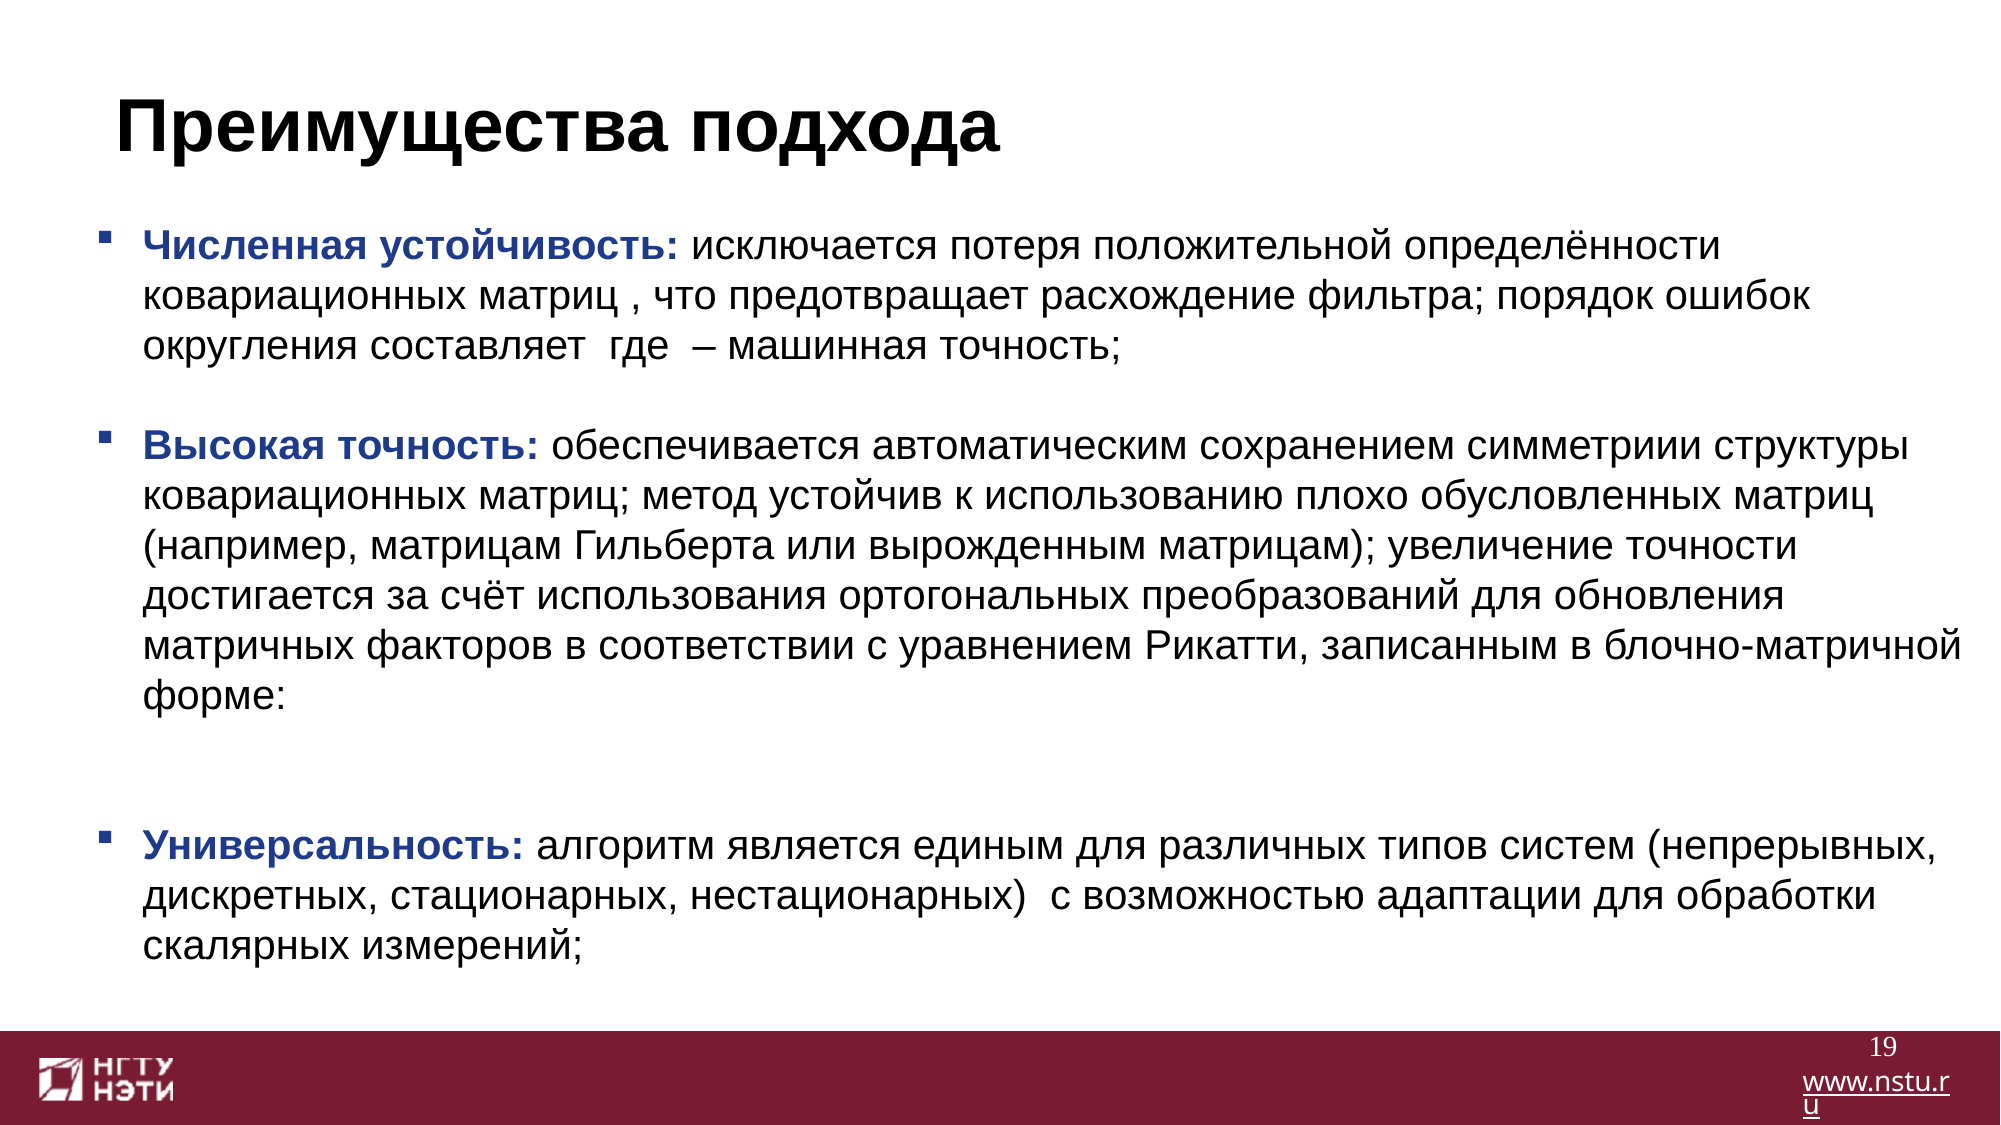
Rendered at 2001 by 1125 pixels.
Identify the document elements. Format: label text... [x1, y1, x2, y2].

text_box www.nstu.ru [1800, 1068, 1960, 1102]
picture [39, 1058, 173, 1101]
slide_number 19 [1437, 1027, 1898, 1074]
title Преимущества подхода [113, 74, 1816, 265]
